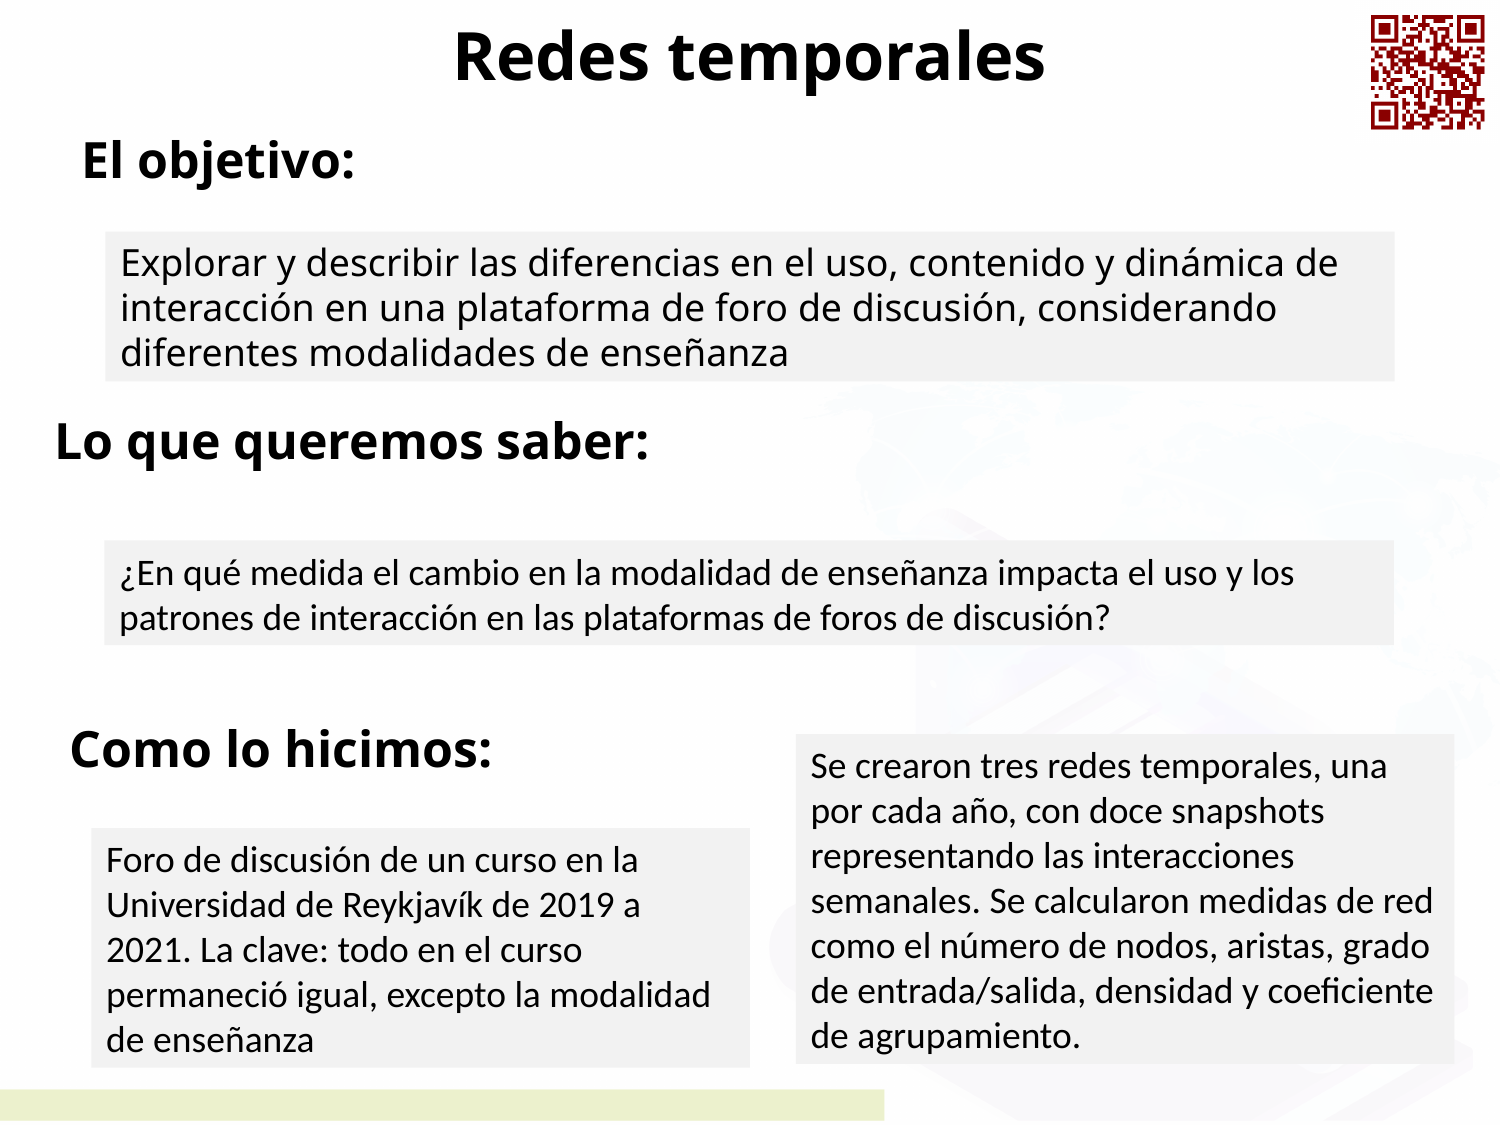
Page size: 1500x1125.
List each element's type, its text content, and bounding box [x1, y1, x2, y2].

text_box El objetivo: [66, 121, 384, 196]
text_box Se crearon tres redes temporales, una por cada año, con doce snapshots representando las interacciones semanales. Se calcularon medidas de red como el número de nodos, aristas, grado de entrada/salida, densidad y coeficiente de agrupamiento. [795, 734, 1455, 1064]
text_box ¿En qué medida el cambio en la modalidad de enseñanza impacta el uso y los patrones de interacción en las plataformas de foros de discusión? [104, 540, 1394, 646]
text_box Foro de discusión de un curso en la Universidad de Reykjavík de 2019 a 2021. La clave: todo en el curso permaneció igual, excepto la modalidad de enseñanza [91, 828, 750, 1068]
text_box Lo que queremos saber: [39, 402, 678, 478]
text_box Explorar y describir las diferencias en el uso, contenido y dinámica de interacción en una plataforma de foro de discusión, considerando diferentes modalidades de enseñanza [105, 231, 1395, 382]
text_box Redes temporales [437, 6, 1063, 102]
picture [1355, 0, 1500, 145]
text_box Como lo hicimos: [55, 709, 508, 785]
